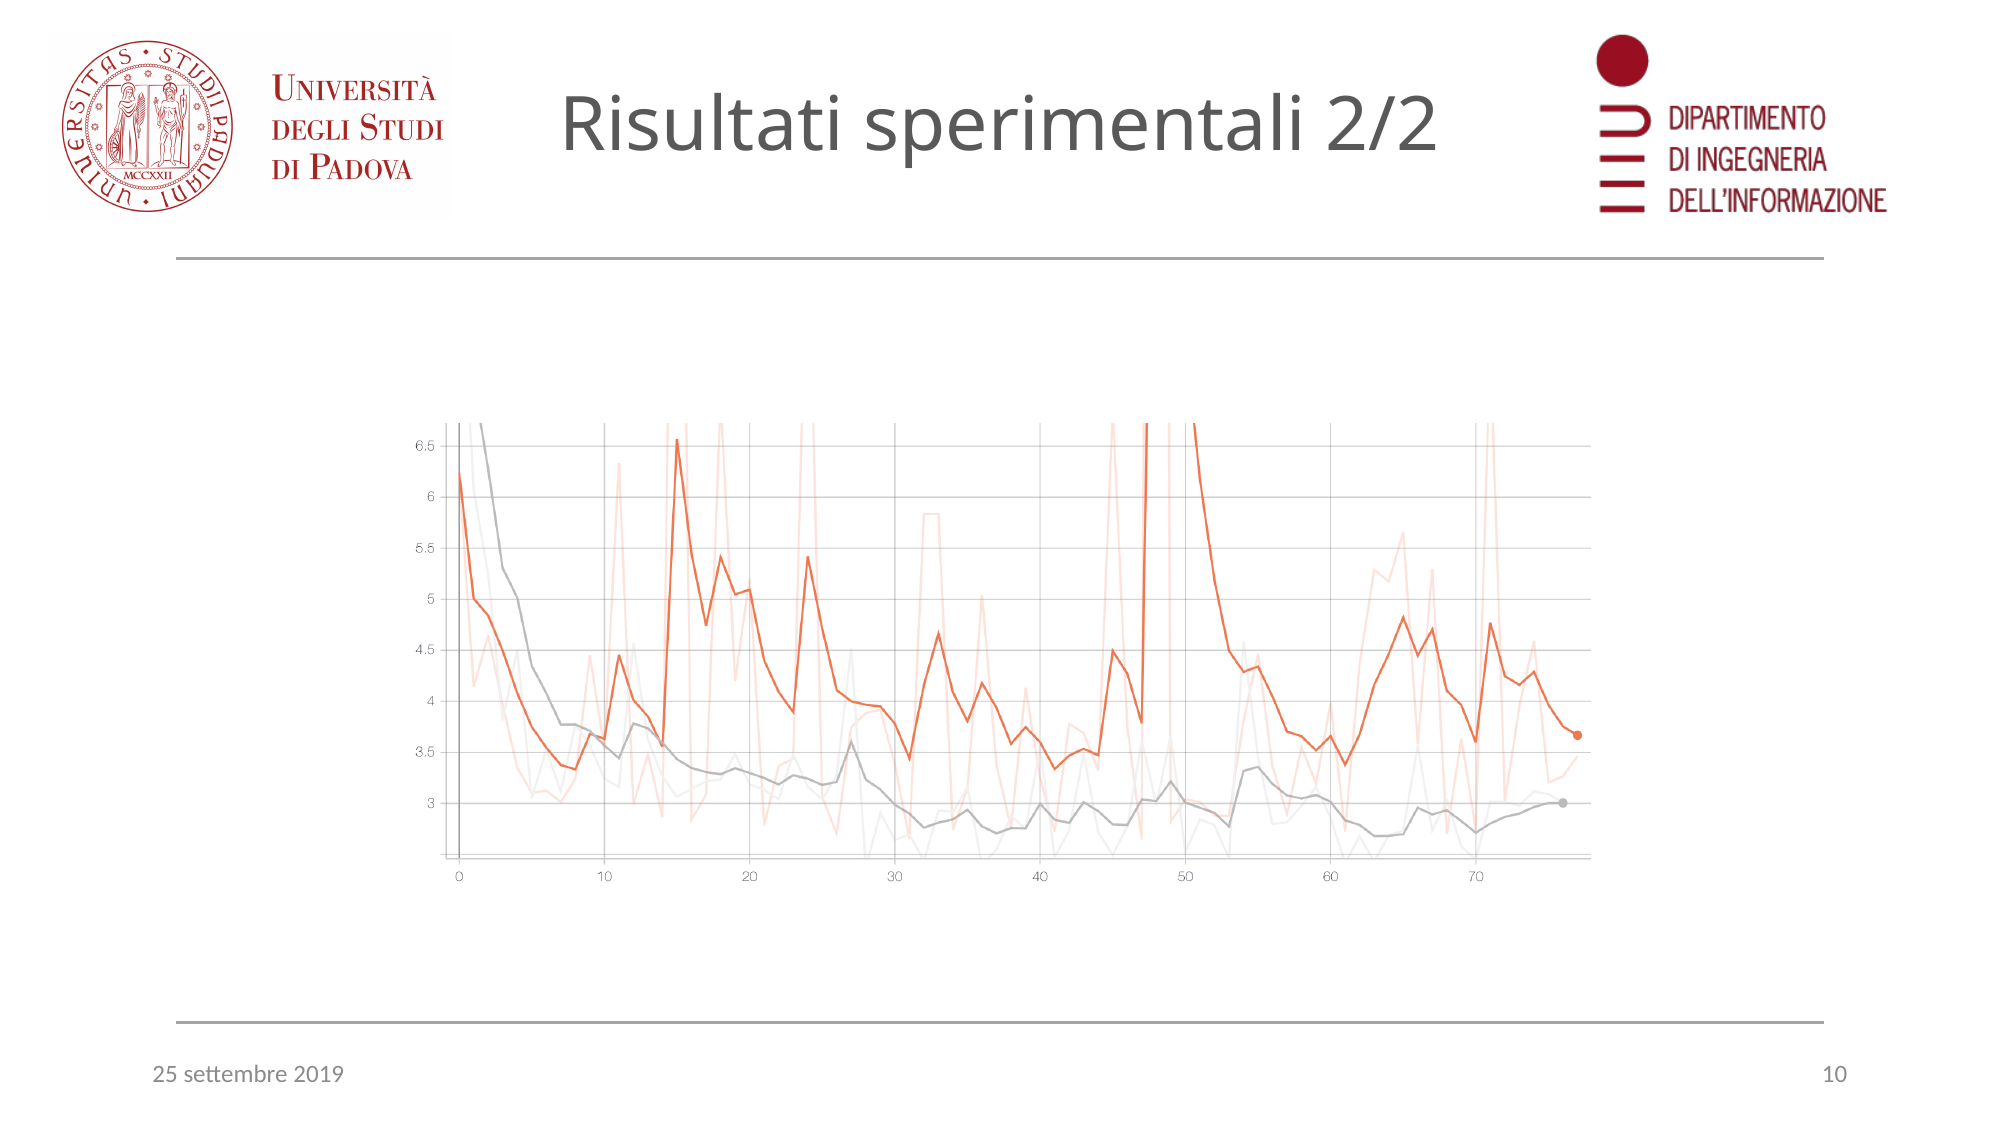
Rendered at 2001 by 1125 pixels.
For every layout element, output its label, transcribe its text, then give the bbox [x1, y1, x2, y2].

picture [48, 31, 453, 221]
picture [409, 416, 1591, 885]
picture [1581, 15, 1952, 237]
title Risultati sperimentali 2/2 [515, 41, 1485, 211]
slide_number 10 [1412, 1042, 1863, 1103]
slide_number 25 settembre 2019 [137, 1042, 588, 1103]
